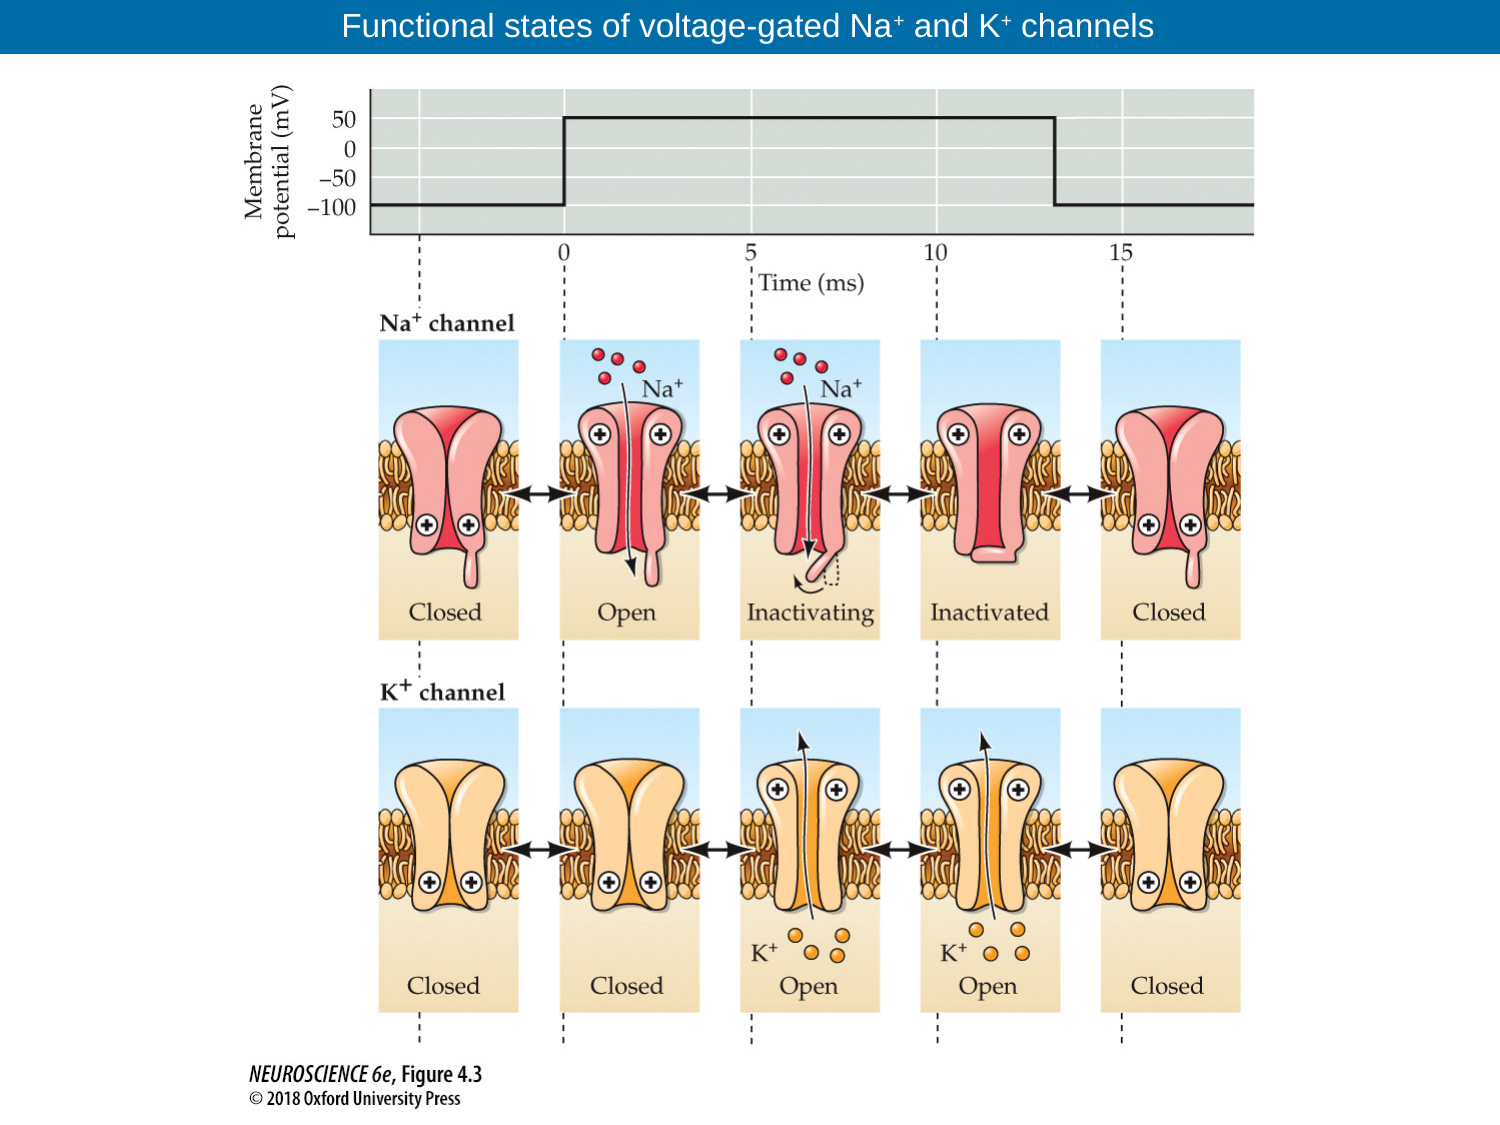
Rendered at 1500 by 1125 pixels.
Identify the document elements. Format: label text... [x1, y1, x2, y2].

title Functional states of voltage-gated Na+ and K+ channels [0, 0, 1499, 55]
picture [239, 74, 1261, 1113]
